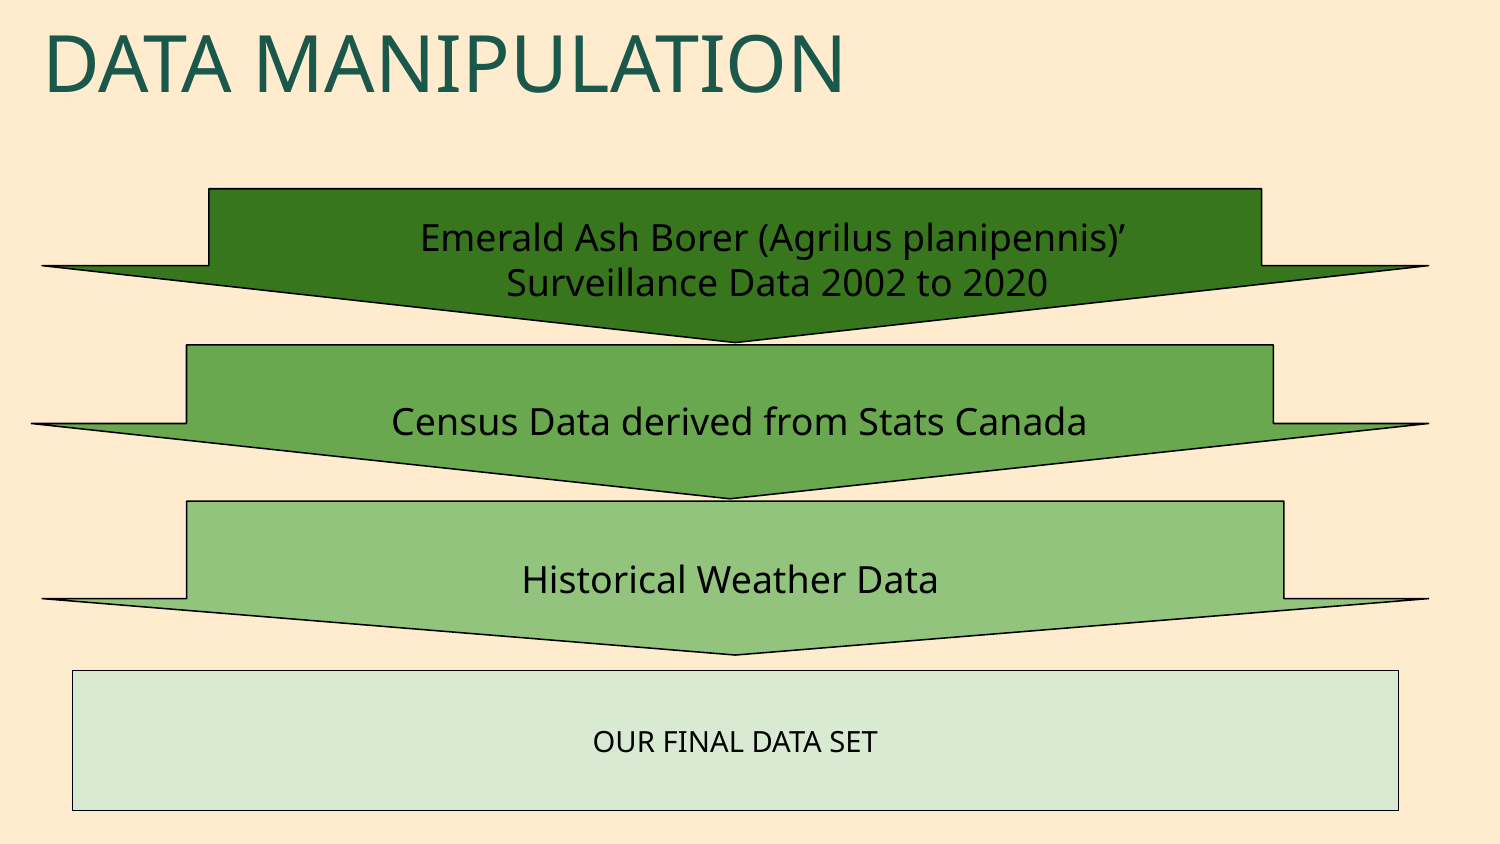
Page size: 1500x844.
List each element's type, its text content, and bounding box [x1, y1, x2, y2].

text_box Emerald Ash Borer (Agrilus planipennis)’ Surveillance Data 2002 to 2020 [42, 188, 1429, 343]
text_box DATA MANIPULATION [42, 21, 1388, 110]
text_box Historical Weather Data [42, 501, 1429, 656]
text_box Census Data derived from Stats Canada [31, 344, 1429, 499]
text_box OUR FINAL DATA SET [72, 670, 1399, 811]
